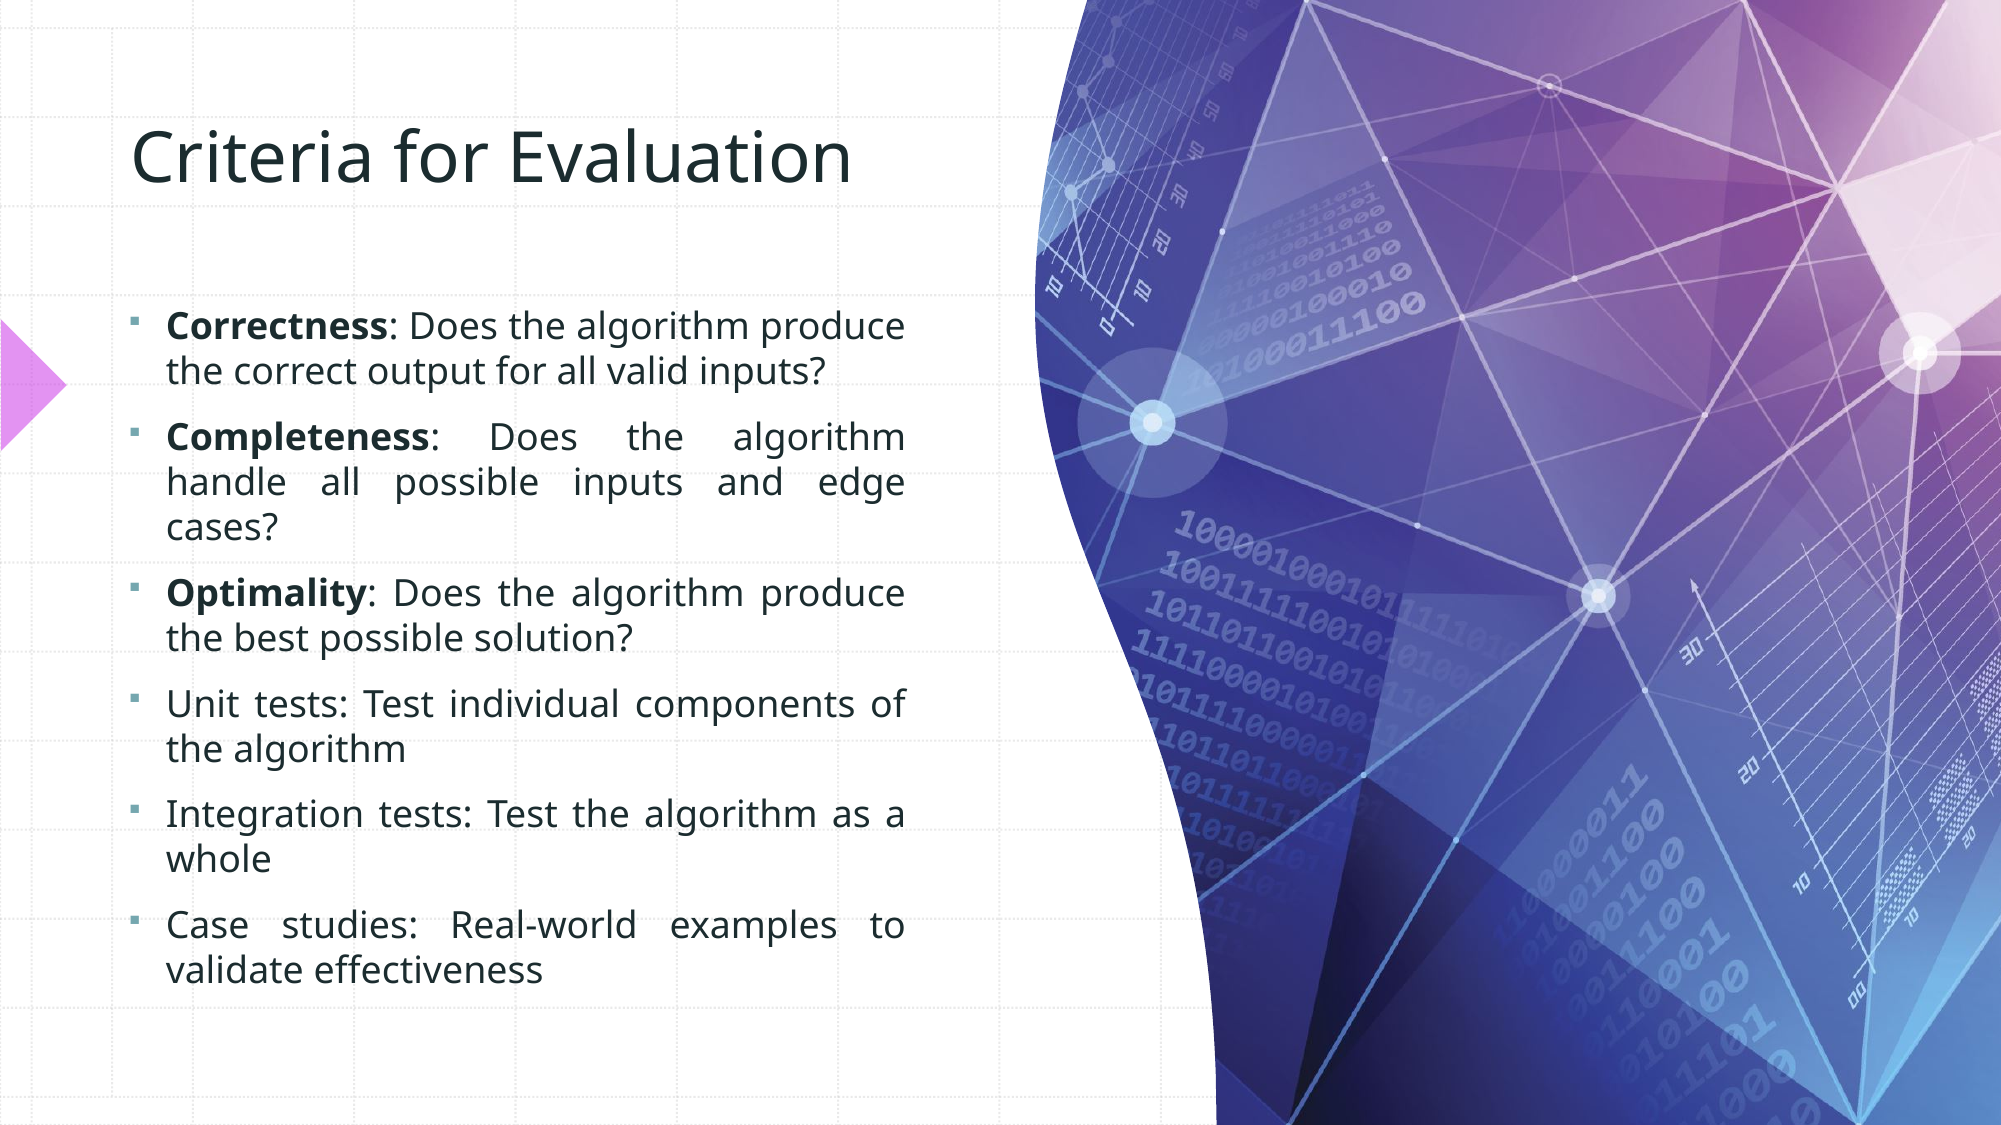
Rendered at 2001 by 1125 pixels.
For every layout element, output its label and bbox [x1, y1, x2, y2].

text_box [0, 0, 1034, 1125]
picture [1034, 0, 2001, 1125]
